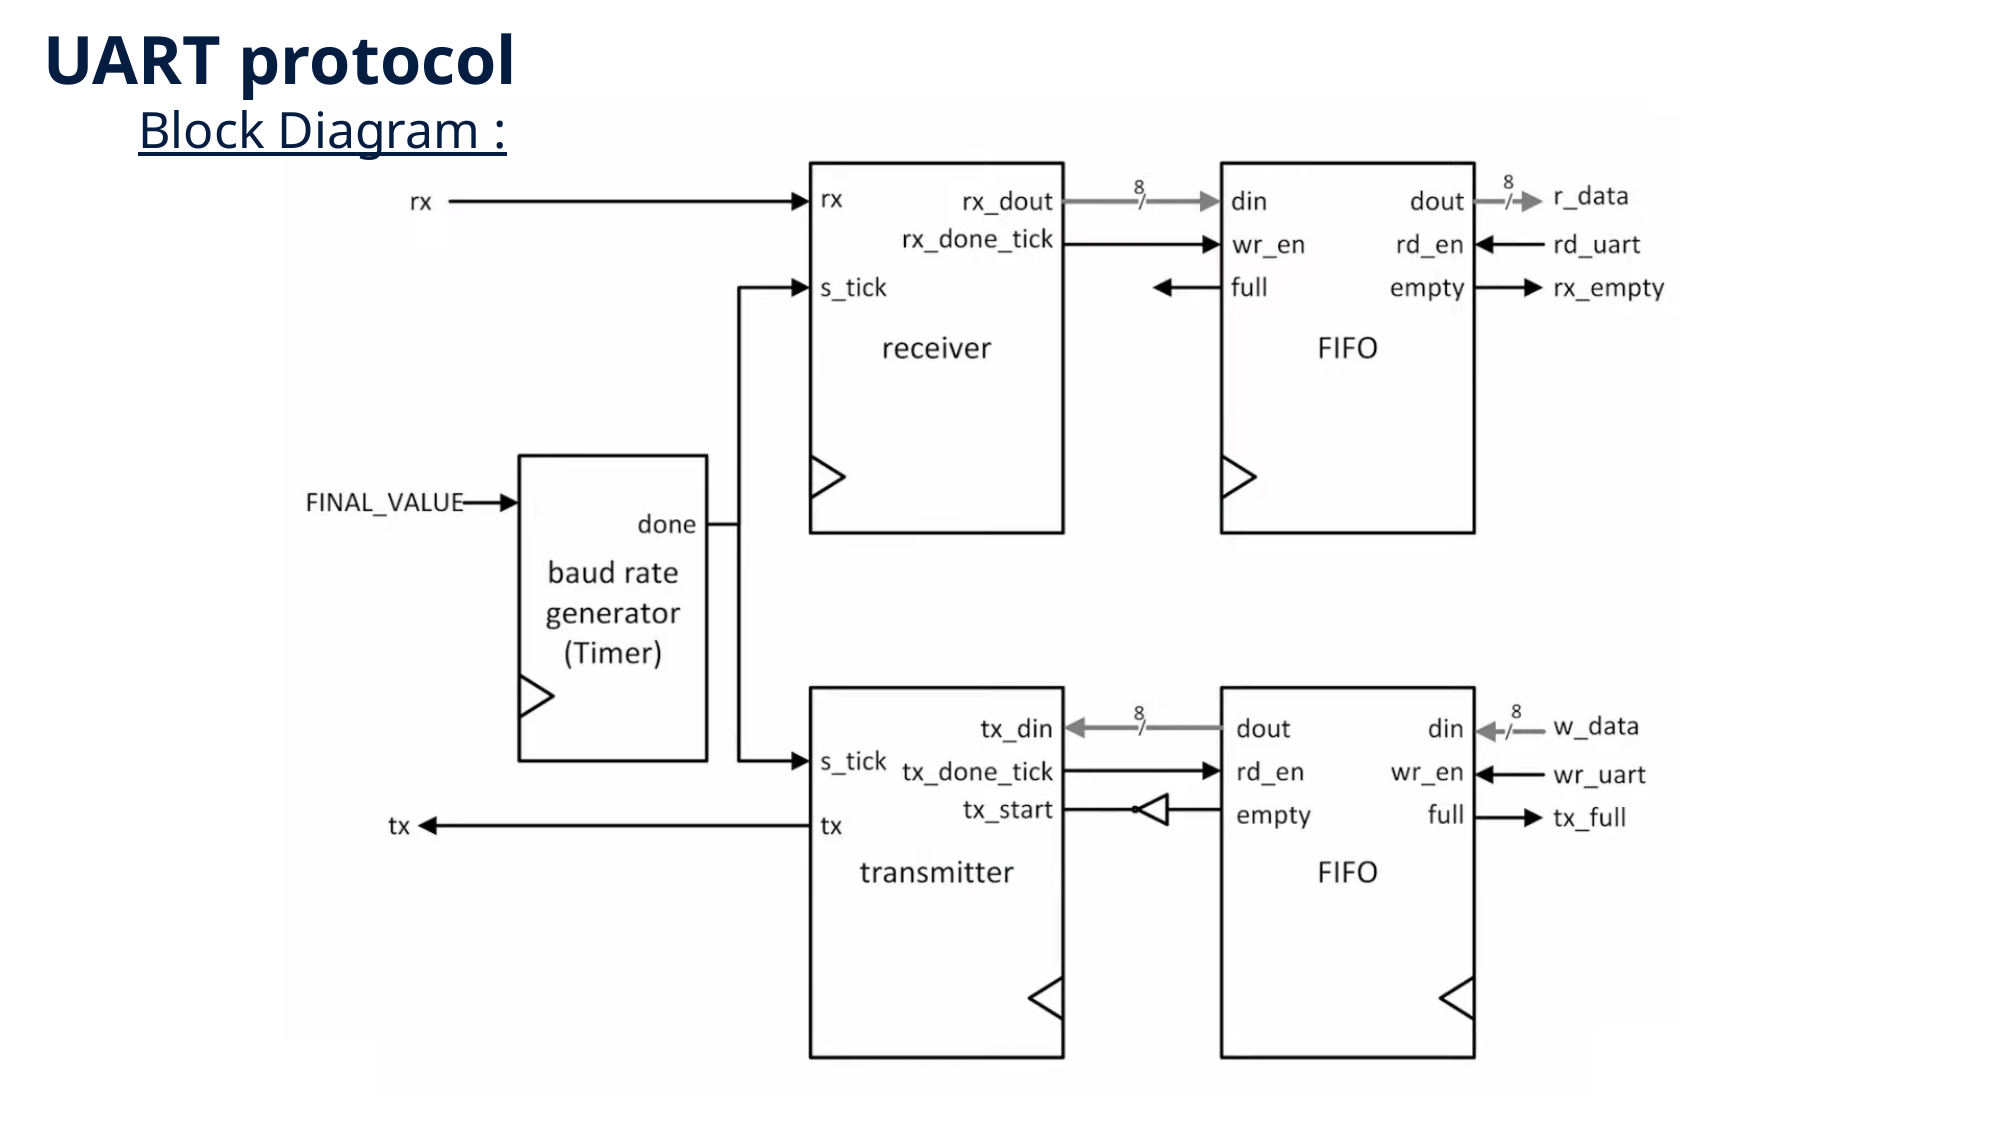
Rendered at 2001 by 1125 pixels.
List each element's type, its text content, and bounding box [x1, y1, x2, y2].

text_box Block Diagram : [123, 97, 236, 184]
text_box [236, 97, 1737, 1112]
text_box UART protocol [28, 10, 1229, 105]
